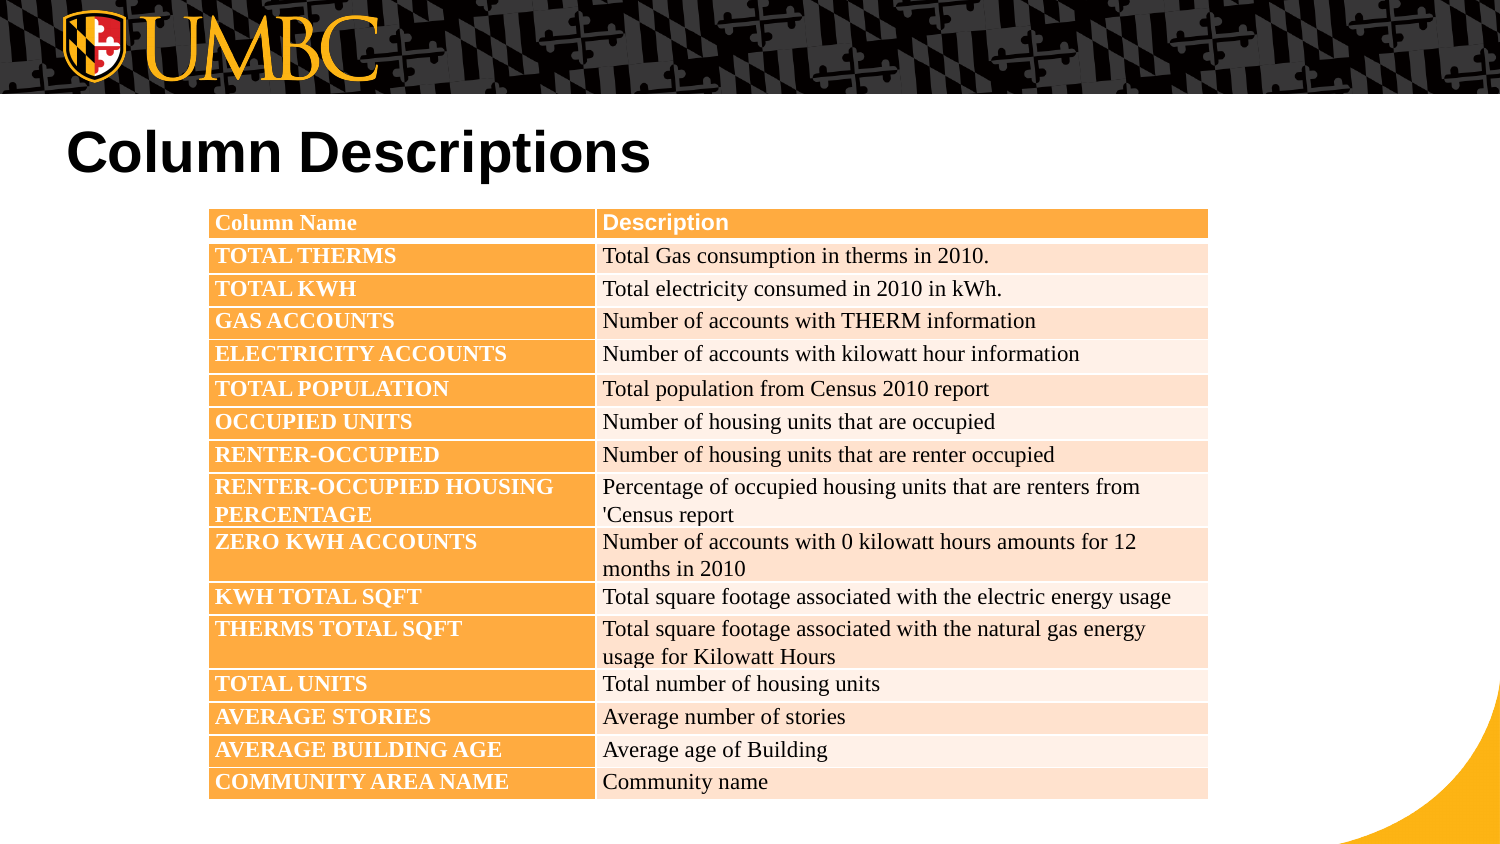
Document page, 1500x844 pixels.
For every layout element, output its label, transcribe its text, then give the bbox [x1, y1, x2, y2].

table_cell THERMS TOTAL SQFT [209, 616, 595, 668]
table_cell TOTAL KWH [209, 275, 595, 306]
table_header Column Name [209, 209, 595, 238]
table_cell OCCUPIED UNITS [209, 408, 595, 439]
table_cell KWH TOTAL SQFT [209, 583, 595, 614]
table_cell Number of housing units that are renter occupied [597, 441, 1208, 472]
table_cell Average age of Building [597, 736, 1208, 767]
table_cell GAS ACCOUNTS [209, 308, 595, 339]
table_cell COMMUNITY AREA NAME [209, 768, 595, 799]
table_cell RENTER-OCCUPIED [209, 441, 595, 472]
table_cell Number of accounts with kilowatt hour information [597, 340, 1208, 373]
table_cell Total electricity consumed in 2010 in kWh. [597, 275, 1208, 306]
table_cell Community name [597, 768, 1208, 799]
table_cell ZERO KWH ACCOUNTS [209, 528, 595, 581]
table_cell Total population from Census 2010 report [597, 375, 1208, 406]
table_cell Total number of housing units [597, 670, 1208, 701]
picture [1338, 679, 1500, 844]
table_cell Number of accounts with THERM information [597, 308, 1208, 339]
table_cell TOTAL UNITS [209, 670, 595, 701]
table_cell Average number of stories [597, 703, 1208, 734]
table_cell Total square footage associated with the electric energy usage [597, 583, 1208, 614]
table_cell Number of accounts with 0 kilowatt hours amounts for 12 months in 2010 [597, 528, 1208, 581]
picture [0, 0, 1500, 94]
table_cell Number of housing units that are occupied [597, 408, 1208, 439]
table_cell Percentage of occupied housing units that are renters from 'Census report [597, 474, 1208, 526]
table_cell TOTAL THERMS [209, 244, 595, 273]
table_cell AVERAGE STORIES [209, 703, 595, 734]
table_header Description [597, 209, 1208, 238]
table_cell Total Gas consumption in therms in 2010. [597, 244, 1208, 273]
table_cell AVERAGE BUILDING AGE [209, 736, 595, 767]
table_cell RENTER-OCCUPIED HOUSING PERCENTAGE [209, 474, 595, 526]
table_cell TOTAL POPULATION [209, 375, 595, 406]
table_cell Total square footage associated with the natural gas energy usage for Kilowatt Hours [597, 616, 1208, 668]
table_cell ELECTRICITY ACCOUNTS [209, 340, 595, 373]
title Column Descriptions [51, 106, 1449, 201]
